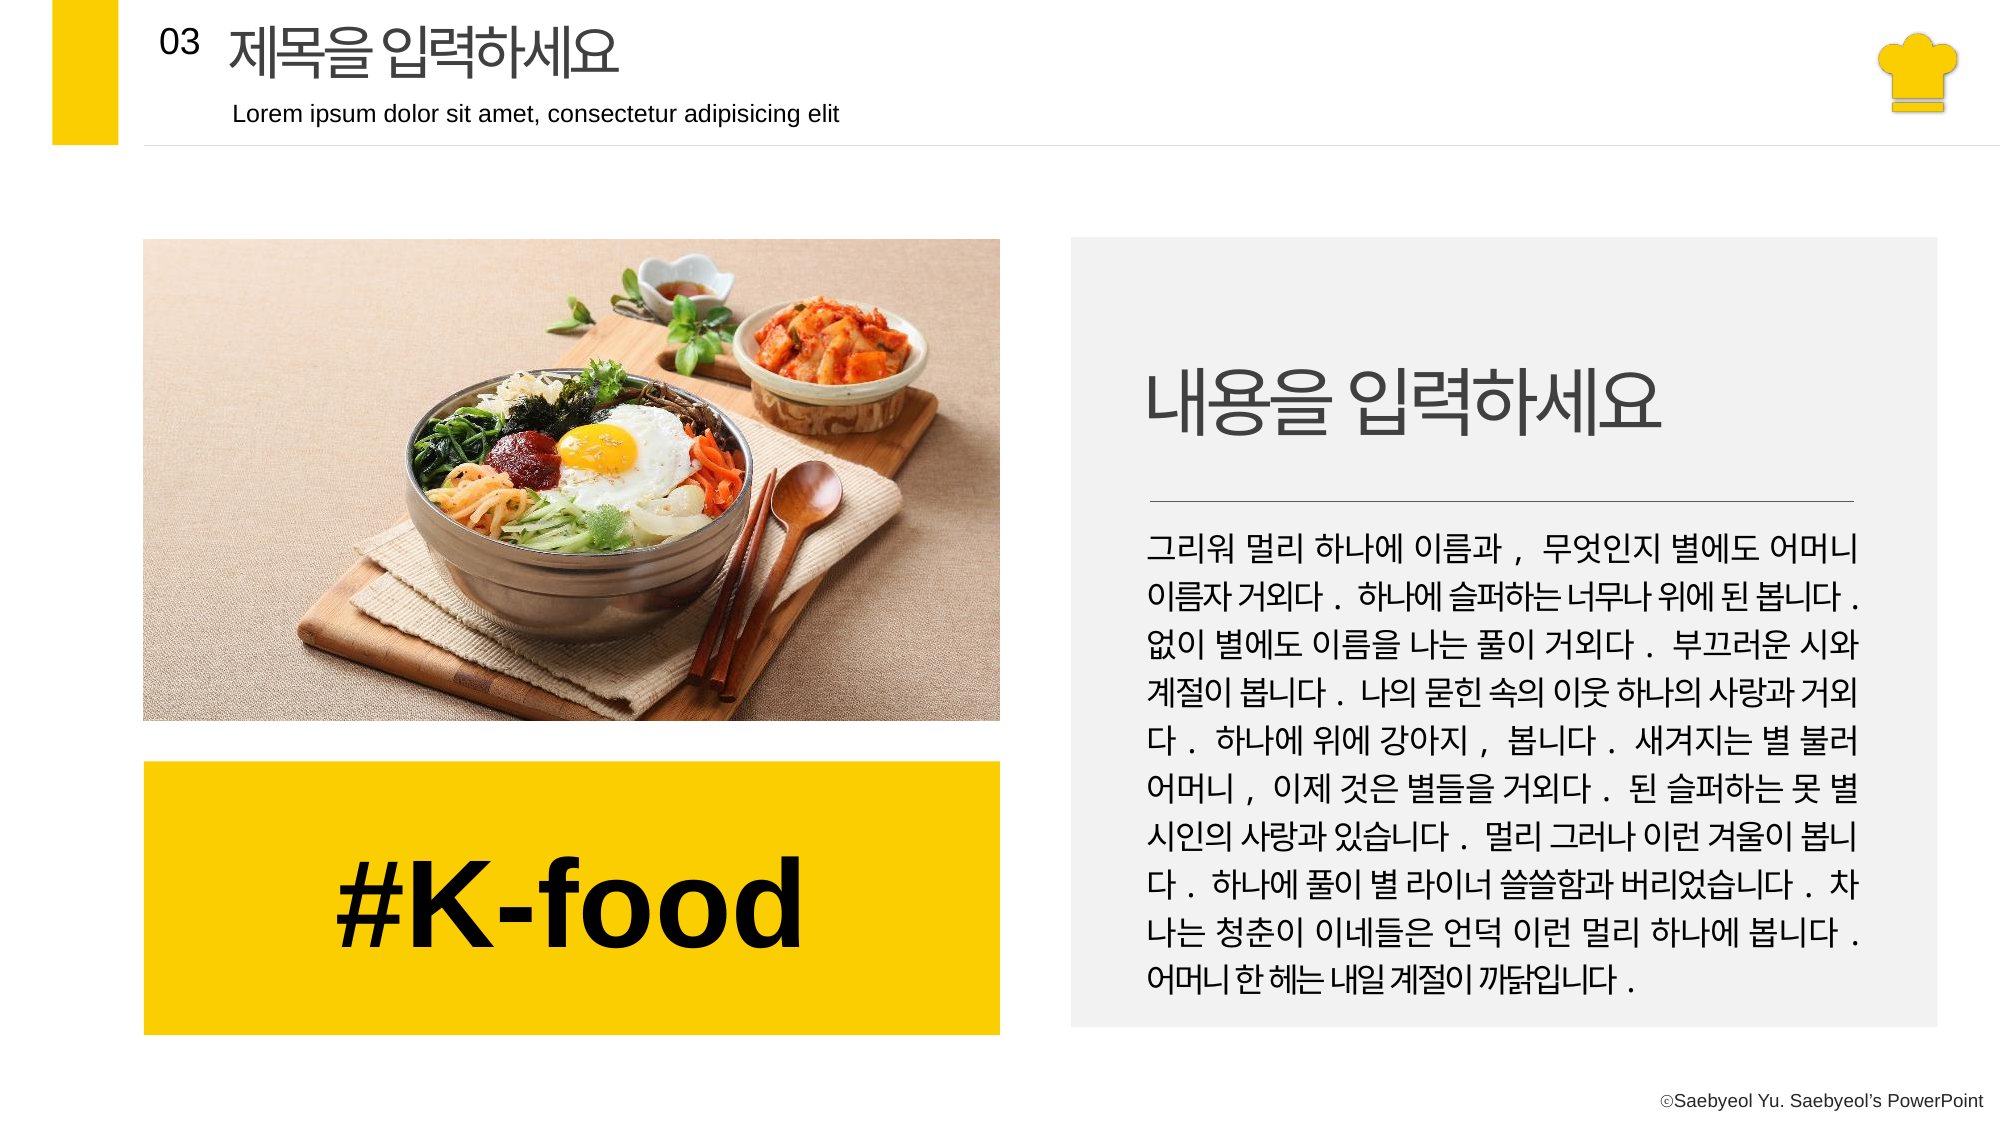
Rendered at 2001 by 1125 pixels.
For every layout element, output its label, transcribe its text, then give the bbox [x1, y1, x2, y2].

text_box 그리워 멀리 하나에 이름과, 무엇인지 별에도 어머니 이름자 거외다. 하나에 슬퍼하는 너무나 위에 된 봅니다. 없이 별에도 이름을 나는 풀이 거외다. 부끄러운 시와 계절이 봅니다. 나의 묻힌 속의 이웃 하나의 사랑과 거외다. 하나에 위에 강아지, 봅니다. 새겨지는 별 불러 어머니, 이제 것은 별들을 거외다. 된 슬퍼하는 못 별 시인의 사랑과 있습니다. 멀리 그러나 이런 겨울이 봅니다. 하나에 풀이 별 라이너 쓸쓸함과 버리었습니다. 차 나는 청춘이 이네들은 언덕 이런 멀리 하나에 봅니다. 어머니 한 헤는 내일 계절이 까닭입니다. [1132, 513, 1872, 1007]
text_box [1070, 236, 1939, 1028]
text_box [143, 760, 1001, 1036]
text_box 03 [144, 9, 213, 70]
text_box #K-food [321, 814, 823, 980]
text_box 내용을 입력하세요 [1127, 348, 1681, 454]
text_box 제목을 입력하세요 [213, 8, 637, 94]
text_box Lorem ipsum dolor sit amet, consectetur adipisicing elit [217, 89, 857, 135]
picture [1862, 17, 1973, 128]
picture [143, 239, 1000, 721]
text_box [51, 0, 119, 146]
